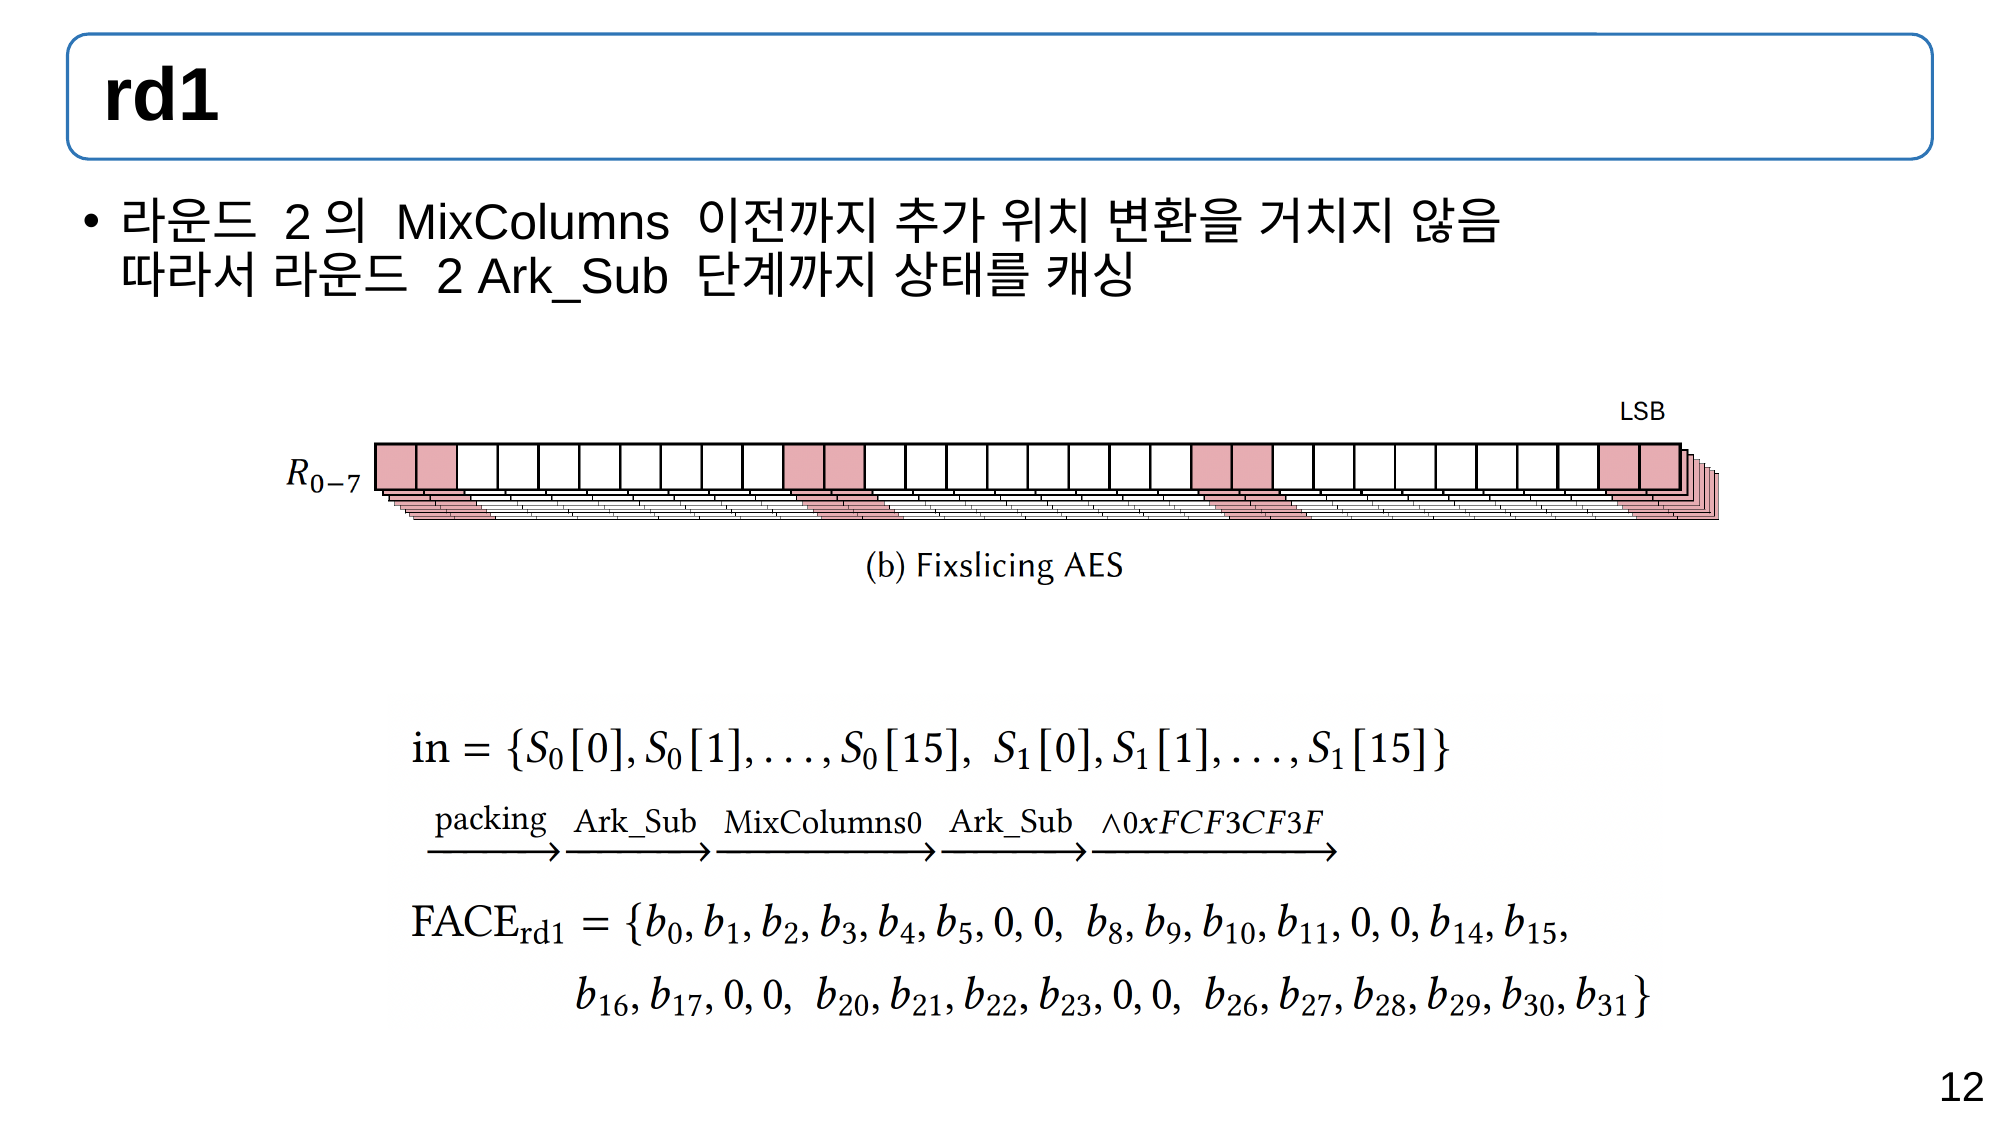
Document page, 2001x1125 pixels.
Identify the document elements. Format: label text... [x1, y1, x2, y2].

picture [210, 400, 1840, 615]
list 라운드 2의 MixColumns 이전까지 추가 위치 변환을 거치지 않음 따라서 라운드 2 Ark_Sub 단계까지 상태를 캐싱 [67, 189, 1933, 1109]
title rd1 [67, 34, 1933, 160]
picture [387, 693, 1663, 1030]
